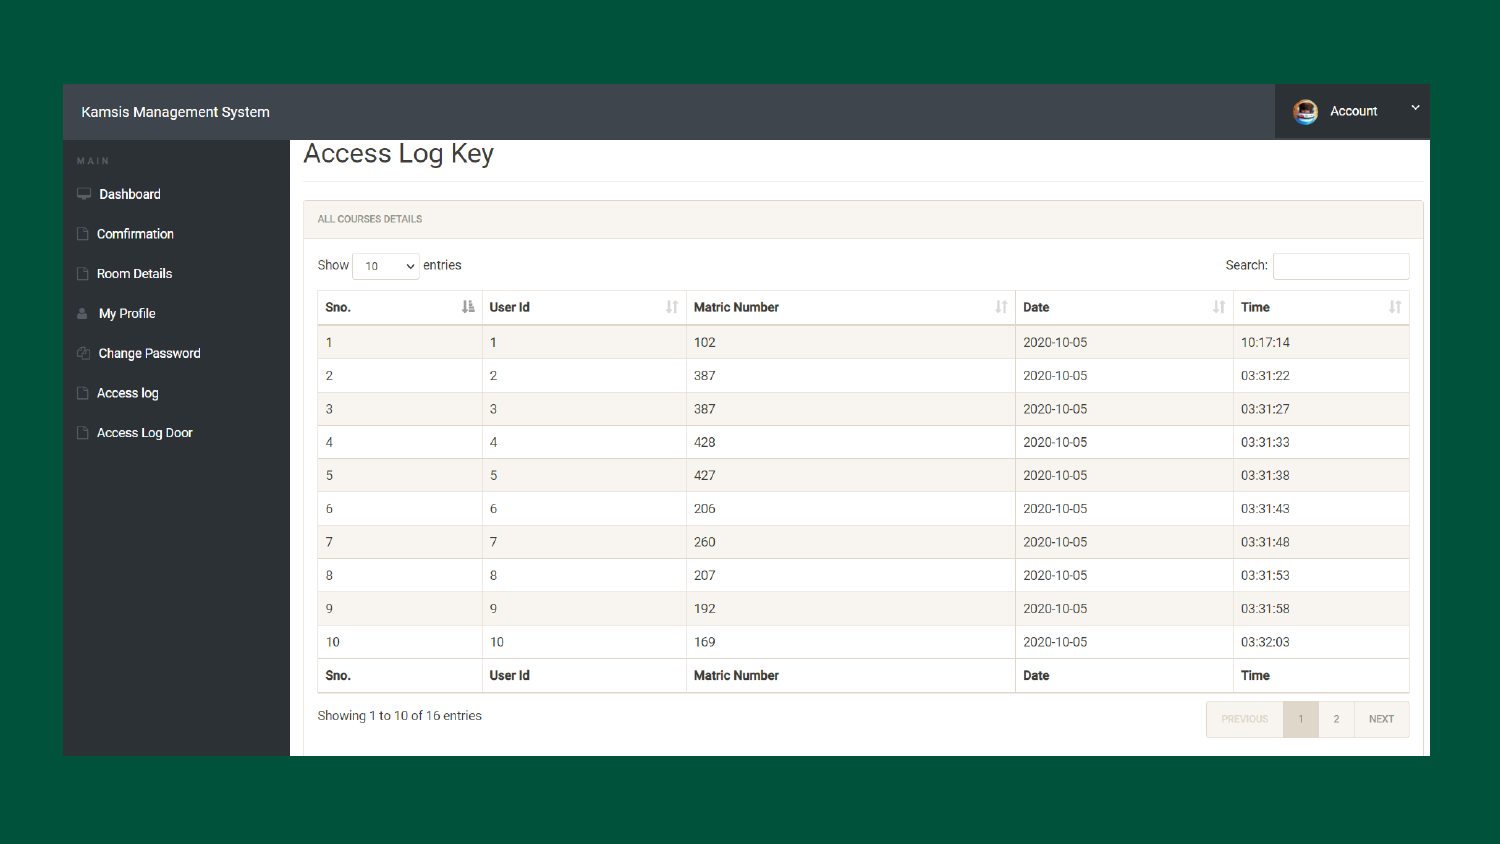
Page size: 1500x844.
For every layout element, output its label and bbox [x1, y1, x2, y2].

picture [63, 84, 1430, 756]
